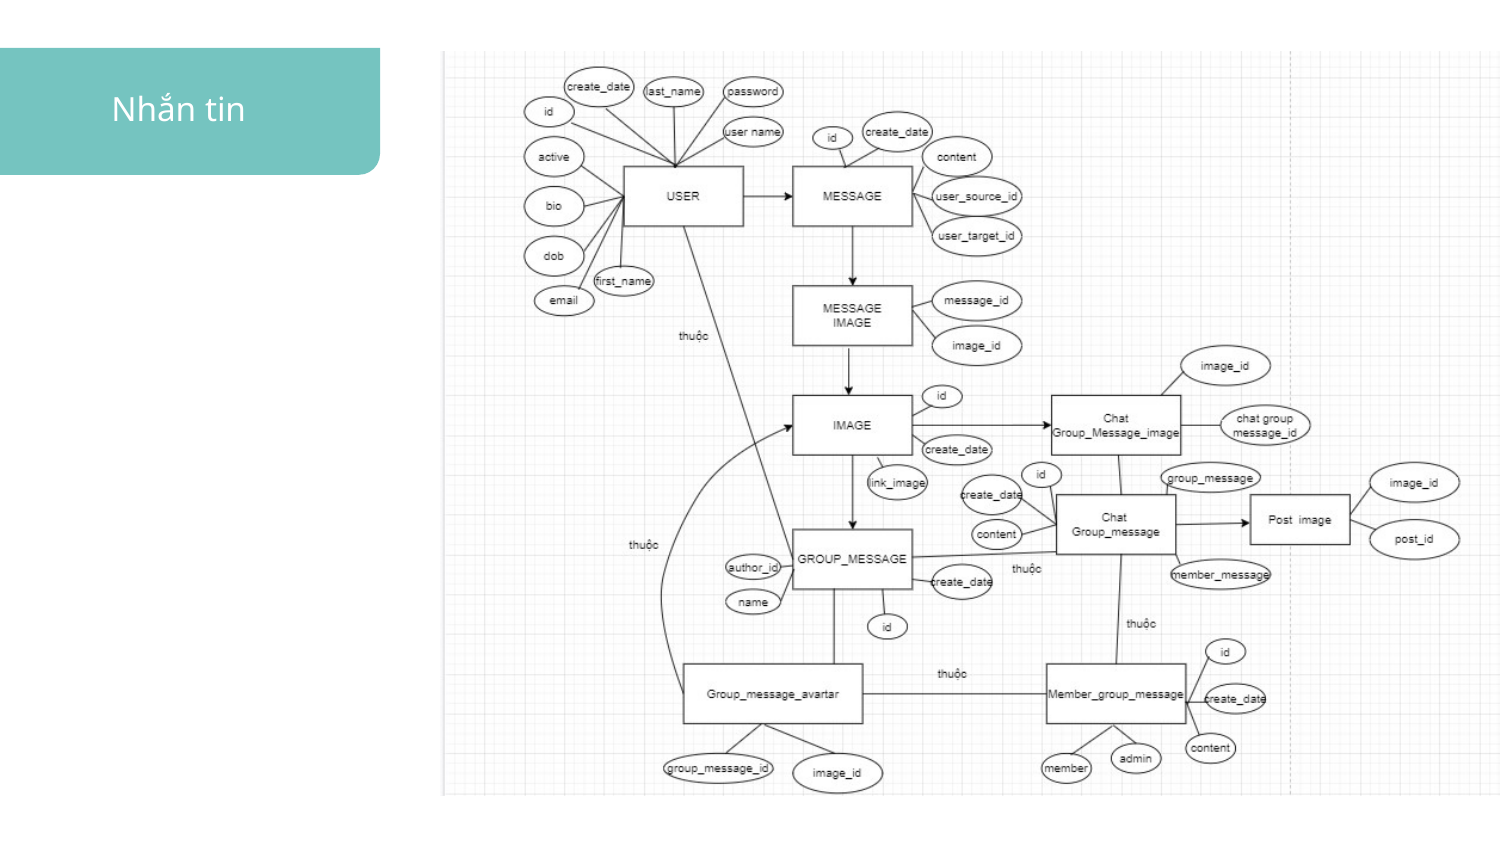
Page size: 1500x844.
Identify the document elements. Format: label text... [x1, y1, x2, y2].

text_box Nhắn tin [0, 72, 358, 175]
text_box [0, 47, 381, 175]
picture [439, 51, 1500, 796]
